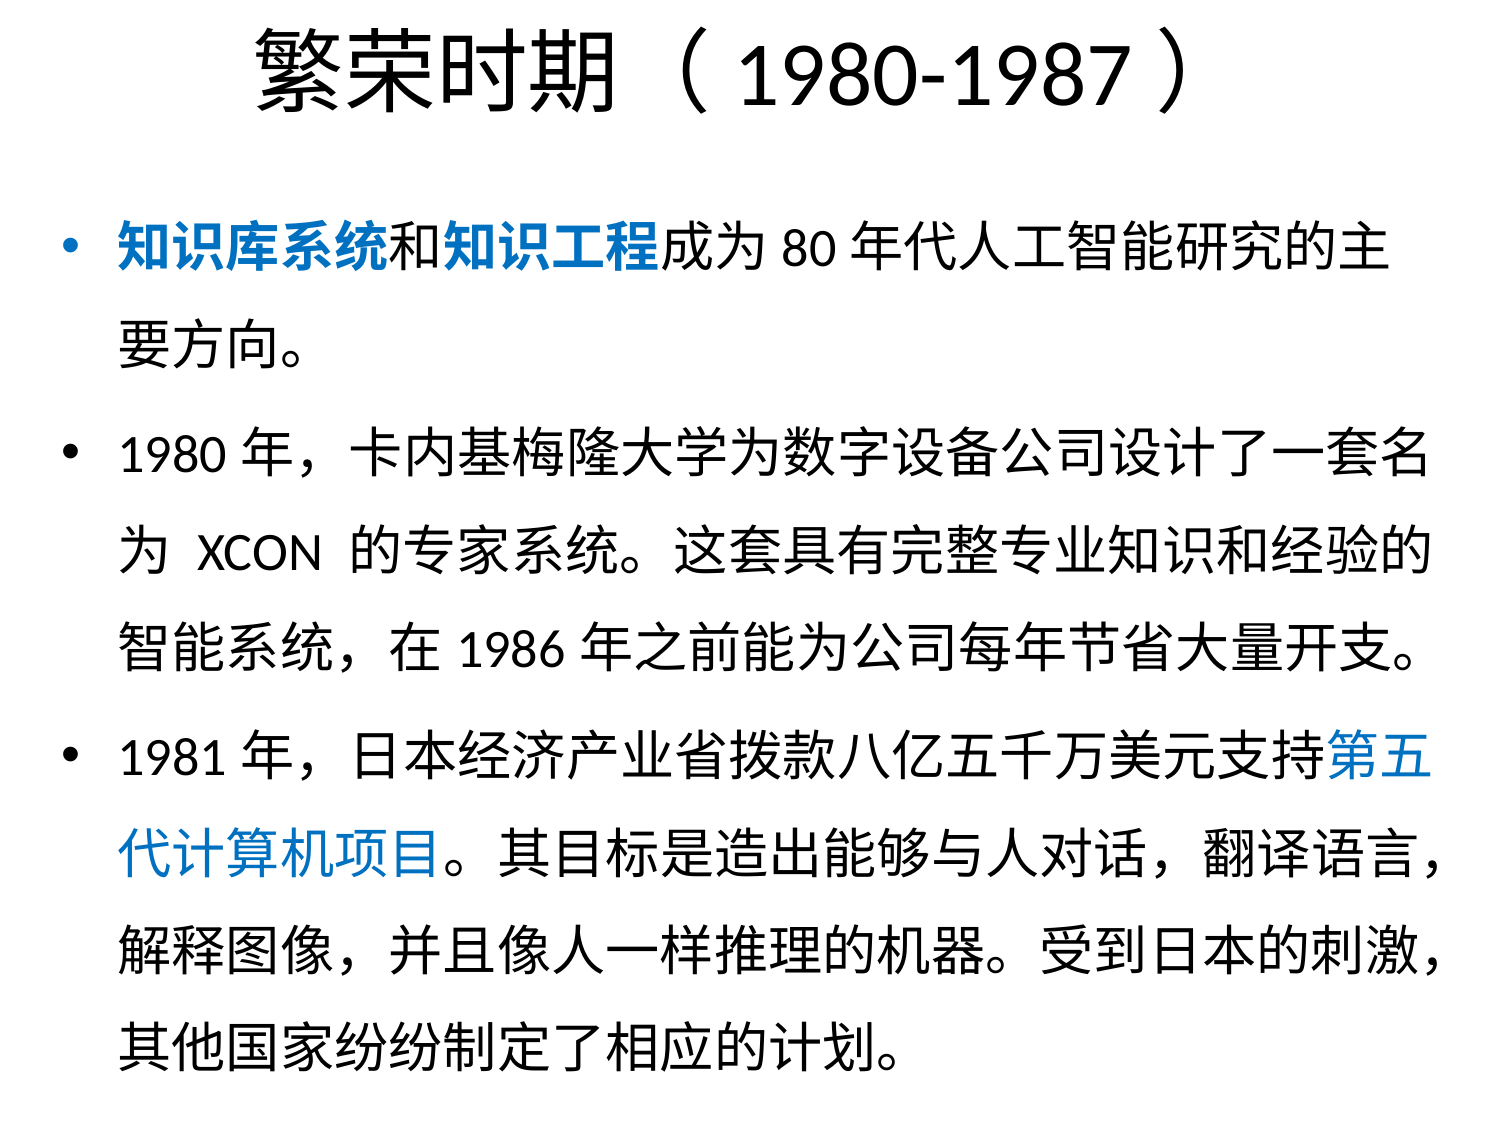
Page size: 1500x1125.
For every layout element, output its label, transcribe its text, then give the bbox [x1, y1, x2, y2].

list 知识库系统和知识工程成为80年代人工智能研究的主要方向。 1980年，卡内基梅隆大学为数字设备公司设计了一套名为 XCON 的专家系统。这套具有完整专业知识和经验的智能系统，在1986年之前能为公司每年节省大量开支。 1981年，日本经济产业省拨款八亿五千万美元支持第五代计算机项目。其目标是造出能够与人对话，翻译语言，解释图像，并且像人一样推理的机器。受到日本的刺激，其他国家纷纷制定了相应的计划。 [46, 172, 1454, 1106]
title 繁荣时期（1980-1987） [75, 0, 1425, 138]
